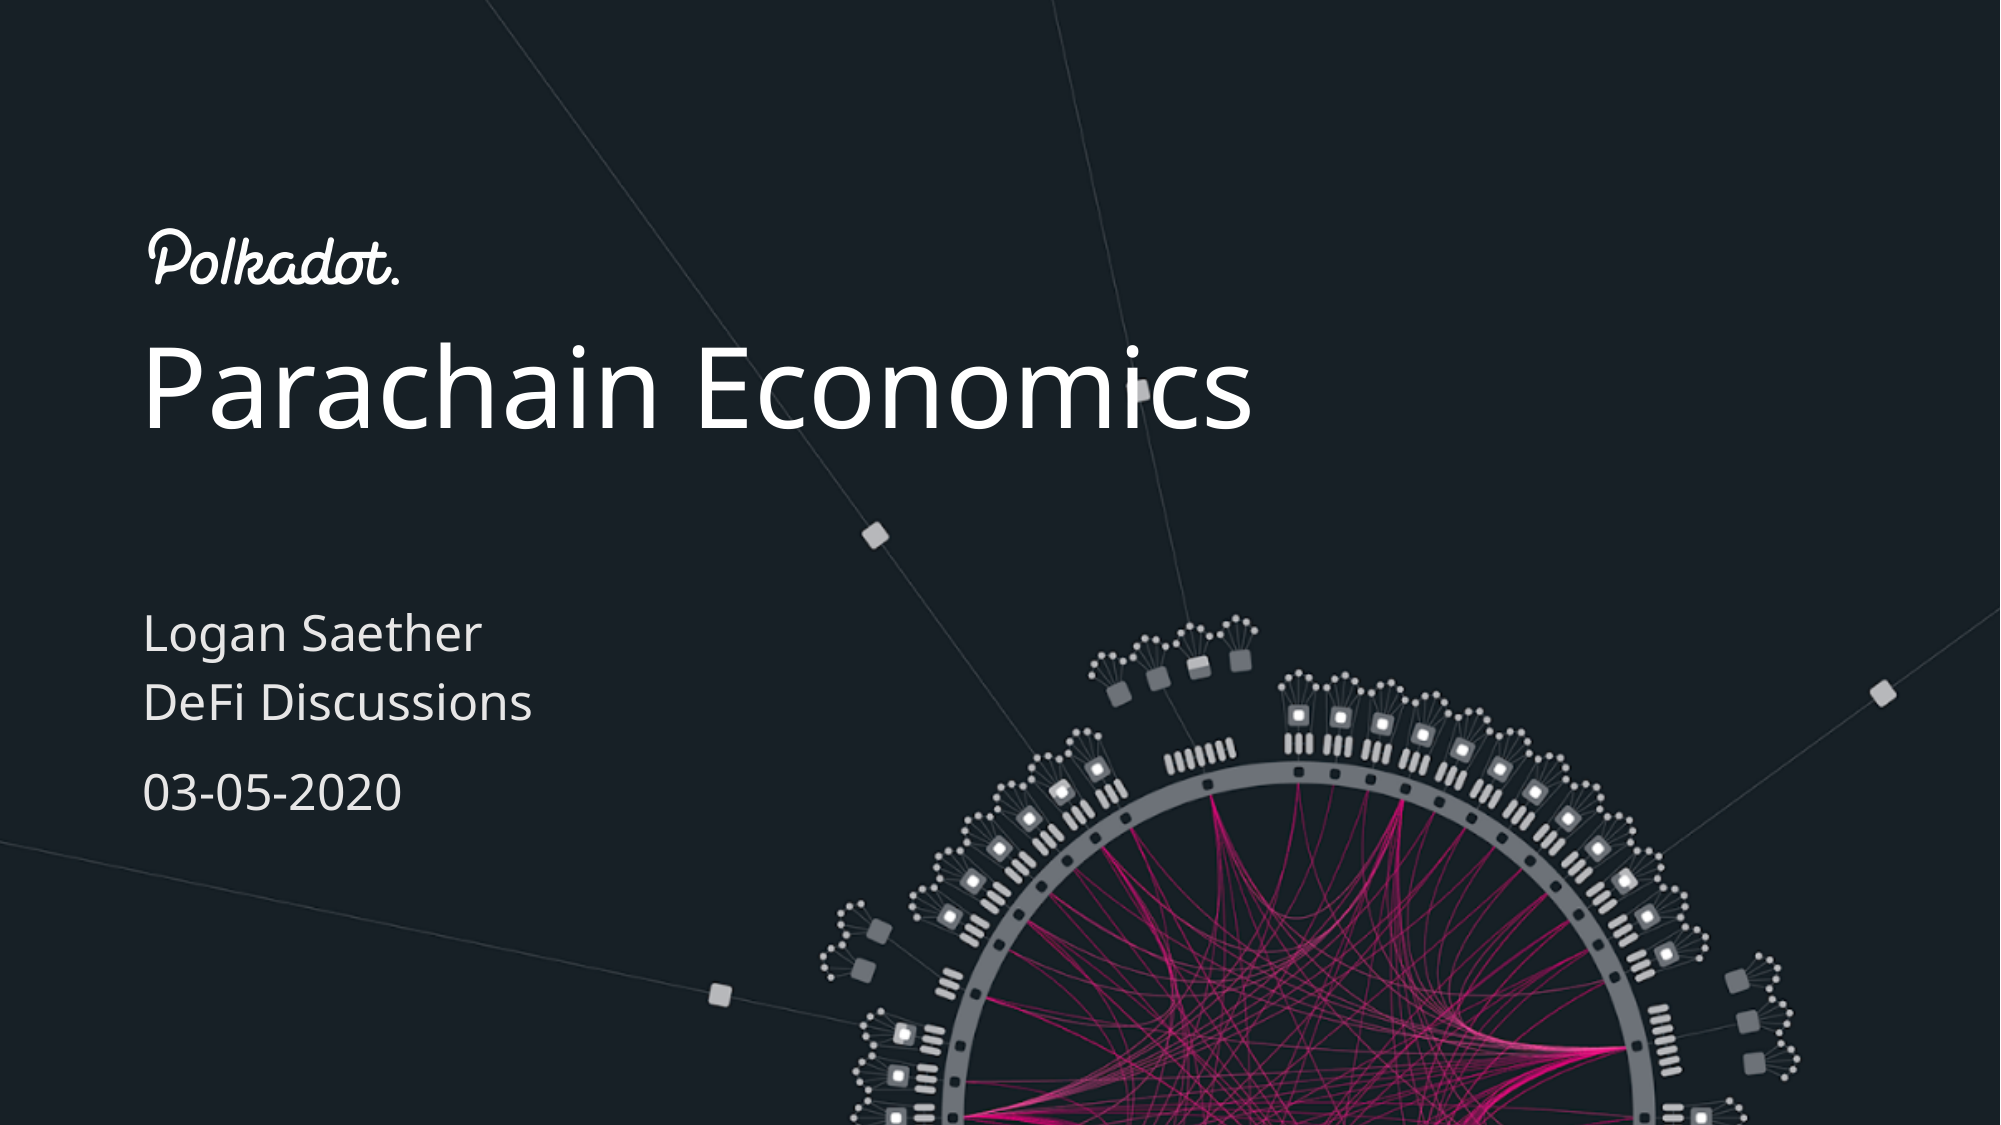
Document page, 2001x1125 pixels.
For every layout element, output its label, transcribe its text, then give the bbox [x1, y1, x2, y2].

text_box Parachain Economics [124, 101, 1897, 461]
picture [0, 0, 2000, 1125]
text_box Logan Saether DeFi Discussions 03-05-2020 [127, 585, 645, 765]
